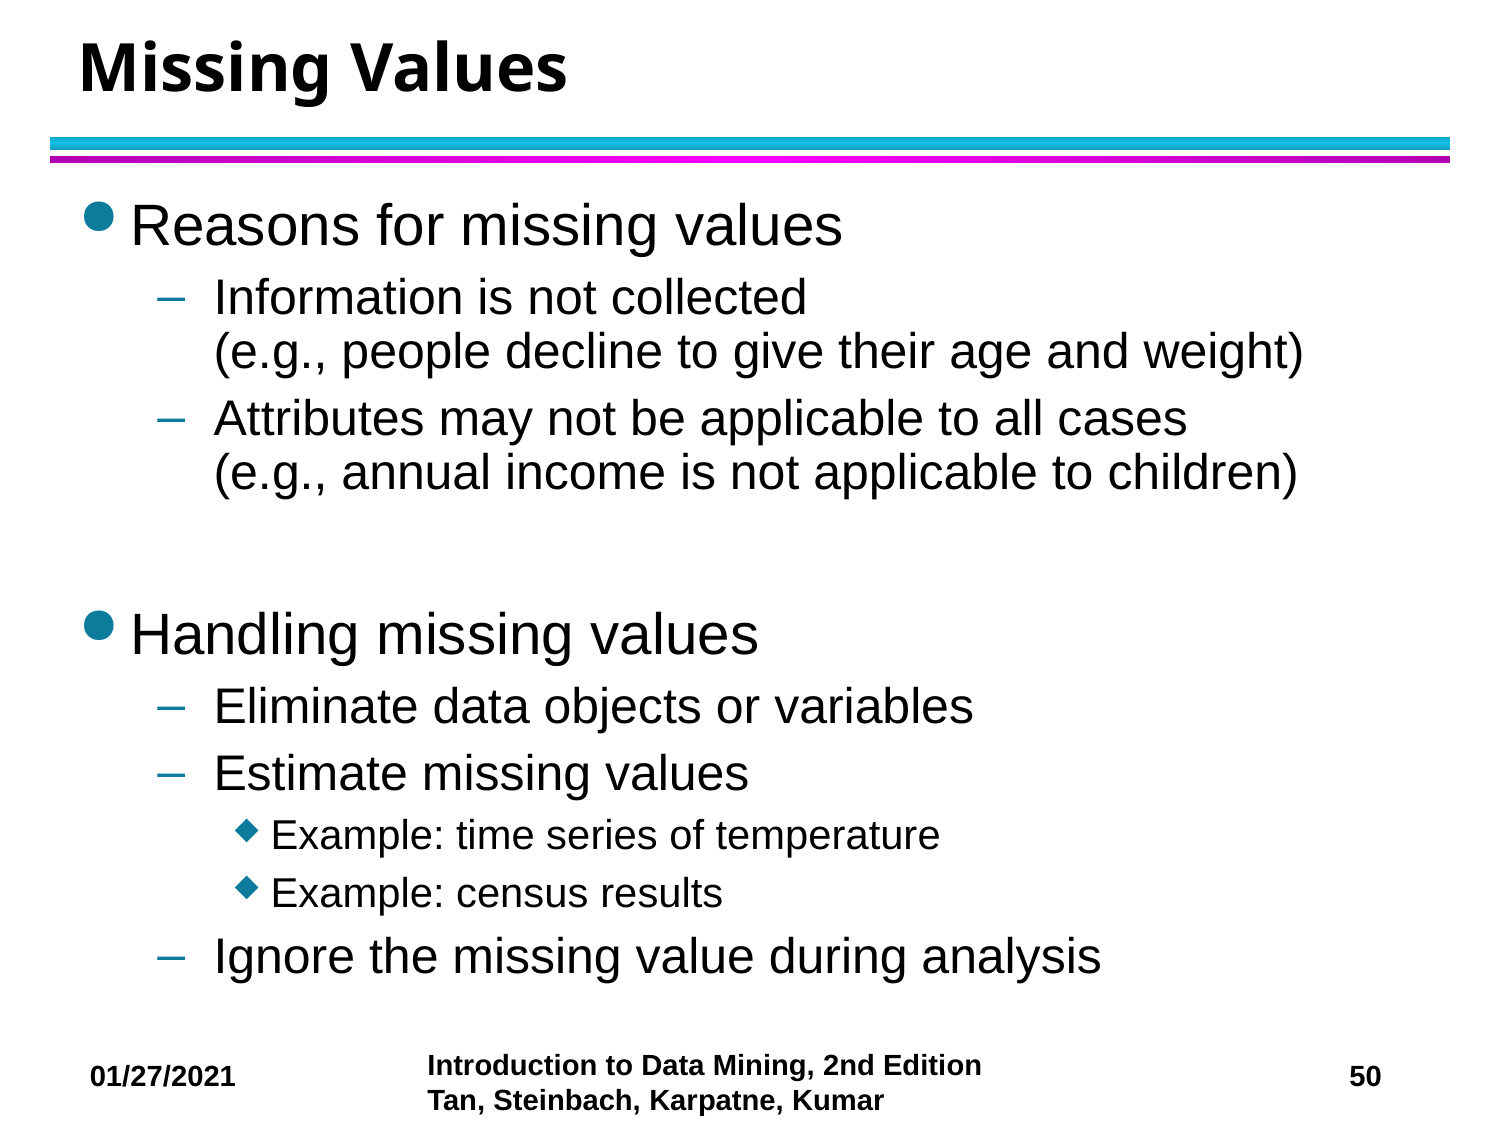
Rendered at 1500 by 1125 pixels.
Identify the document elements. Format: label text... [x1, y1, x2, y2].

title Missing Values [62, 24, 1421, 113]
list Reasons for missing values Information is not collected (e.g., people decline to give their age and weight) Attributes may not be applicable to all cases (e.g., annual income is not applicable to children) Handling missing values Eliminate data objects or variables Estimate missing values Example: time series of temperature Example: census results Ignore the missing value during analysis [67, 187, 1432, 1038]
